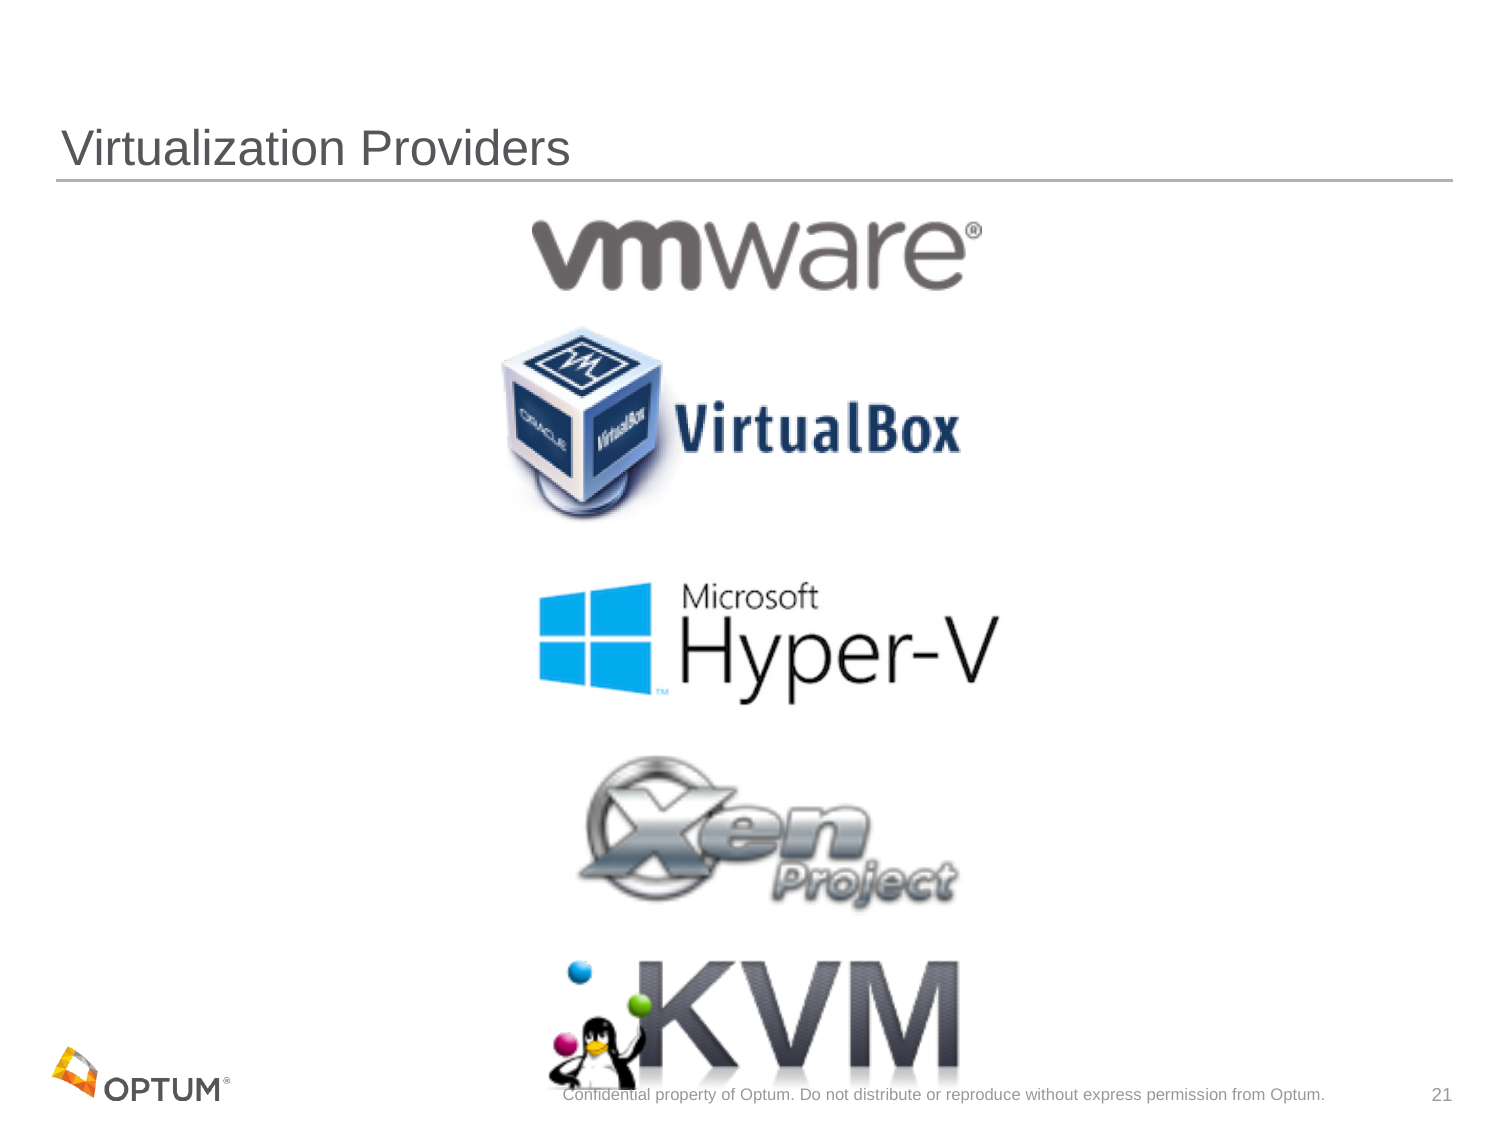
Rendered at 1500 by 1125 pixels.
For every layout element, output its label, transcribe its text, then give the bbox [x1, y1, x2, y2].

picture [50, 1044, 231, 1101]
picture [574, 755, 964, 916]
title Virtualization Providers [60, 0, 1454, 177]
picture [409, 181, 1038, 710]
slide_number 21 [1385, 1064, 1453, 1124]
picture [548, 960, 966, 1090]
footer Confidential property of Optum. Do not distribute or reproduce without express permission from Optum. [508, 1064, 1381, 1124]
